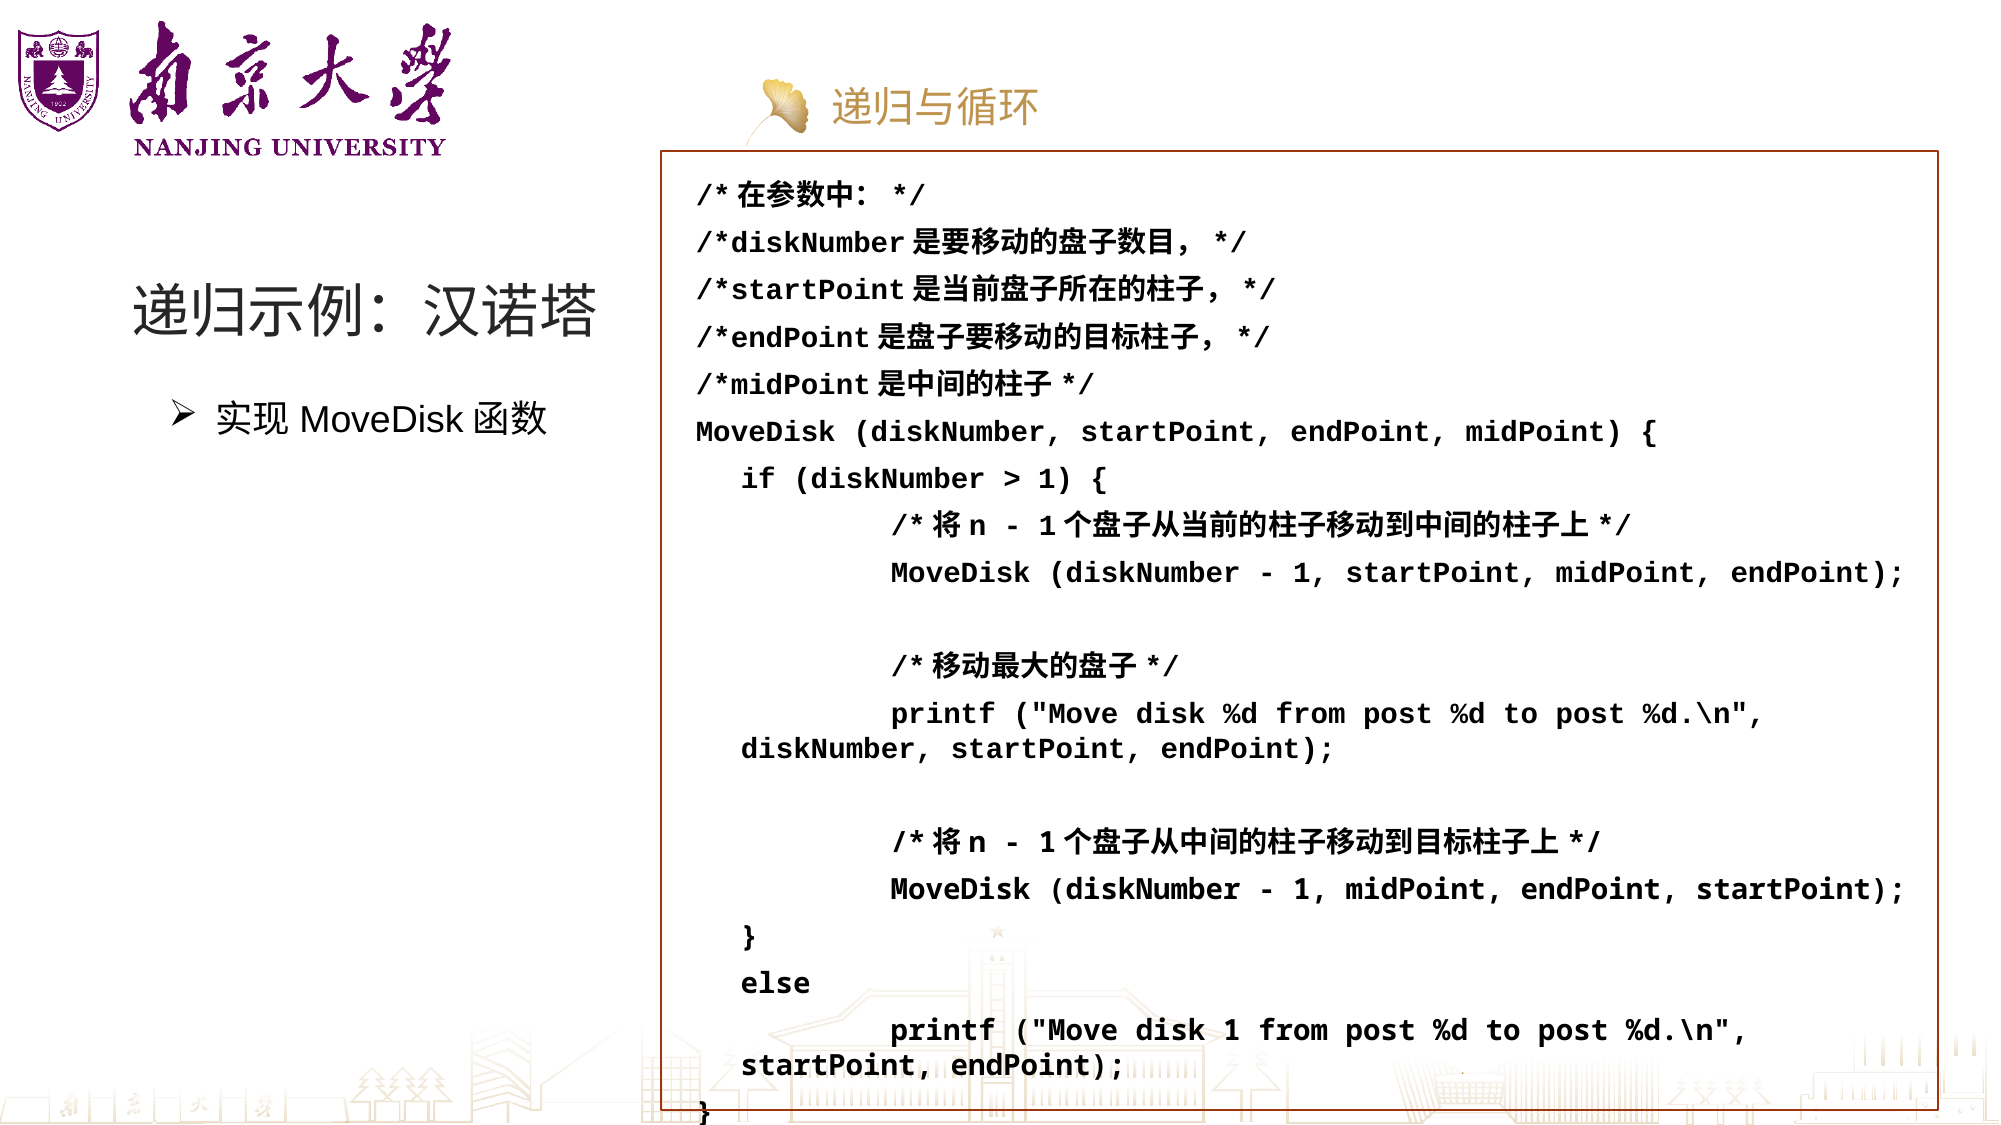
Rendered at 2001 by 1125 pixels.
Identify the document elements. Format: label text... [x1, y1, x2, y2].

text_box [116, 249, 1825, 441]
text_box [660, 151, 1938, 1111]
picture [18, 21, 451, 160]
picture [731, 64, 830, 157]
text_box 递归与循环 [816, 73, 1226, 139]
